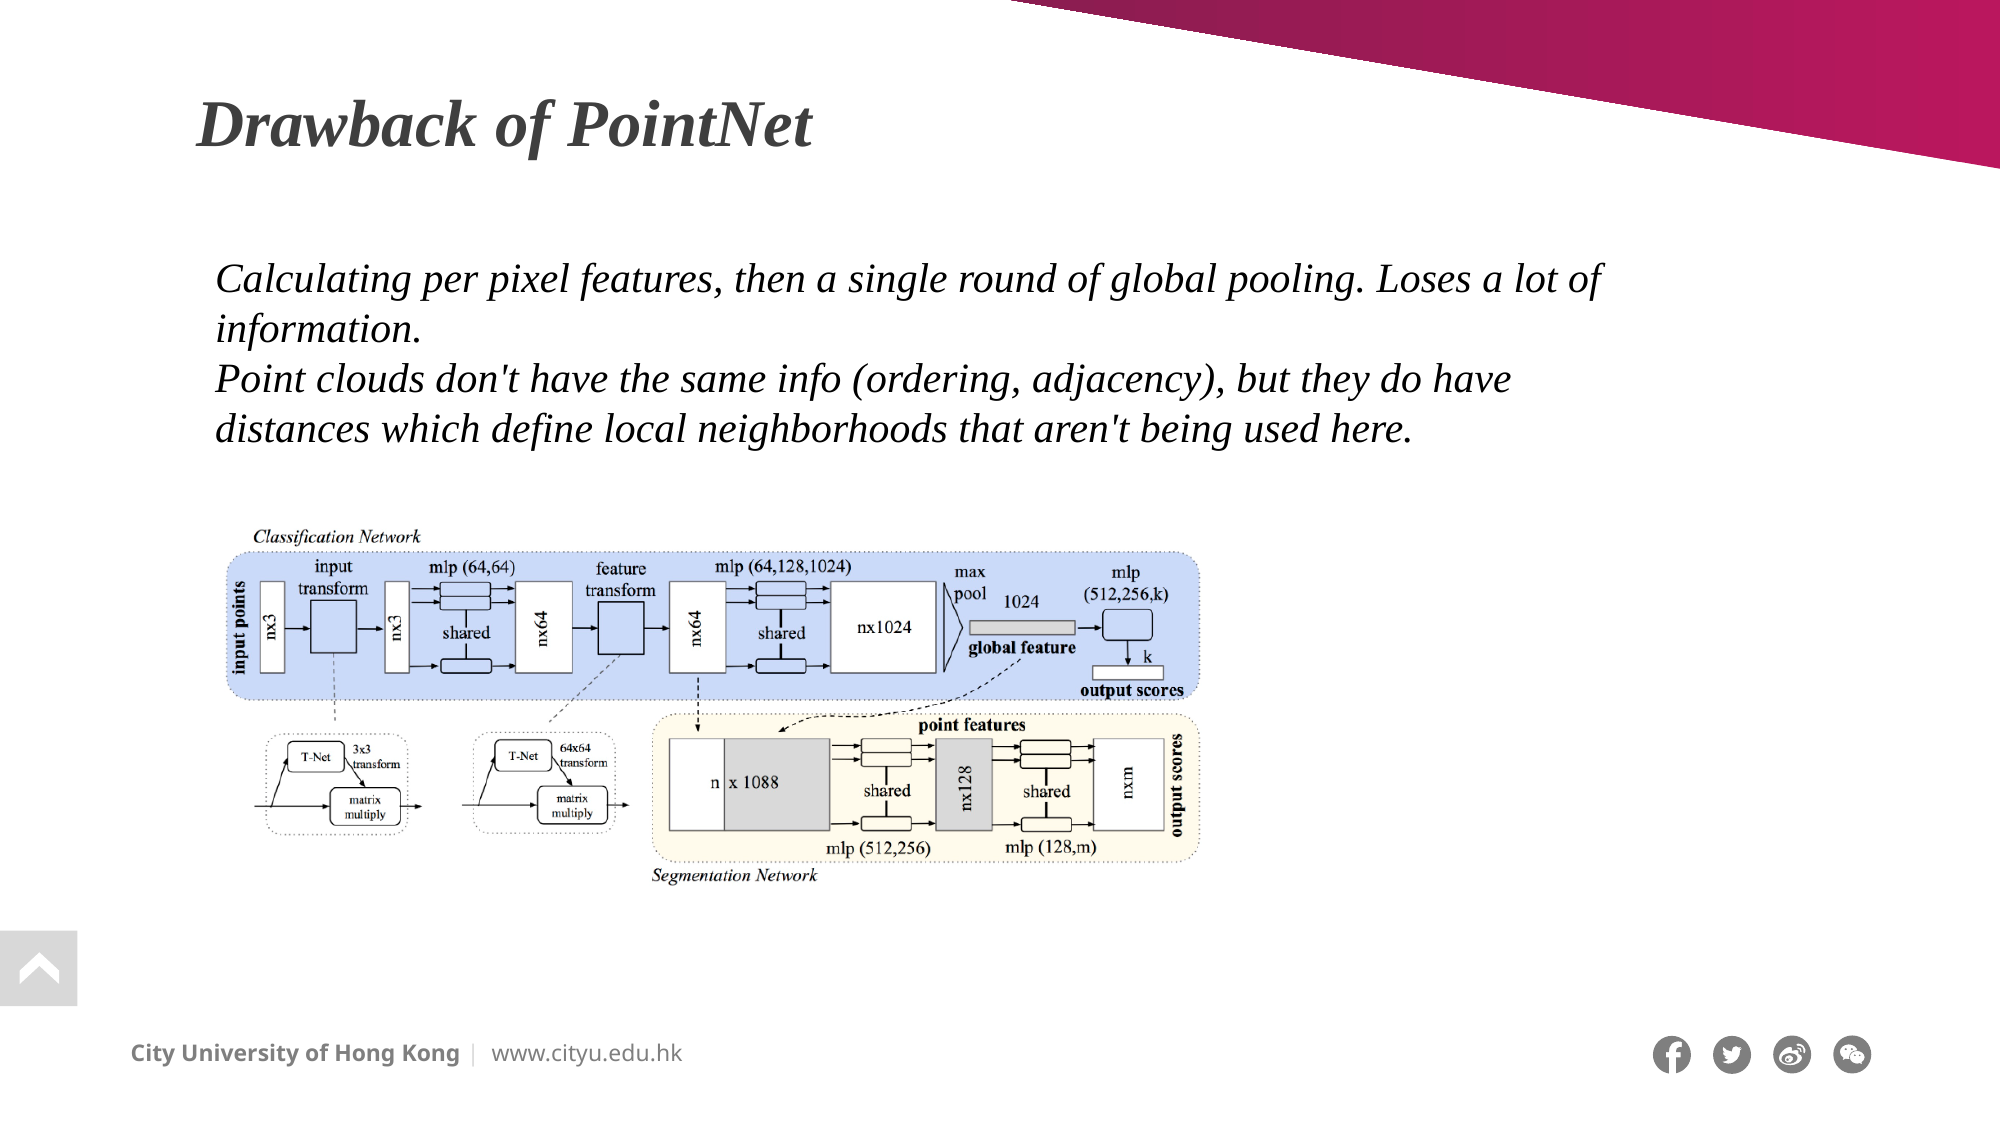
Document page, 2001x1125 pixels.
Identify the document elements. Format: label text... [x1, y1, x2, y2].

picture [214, 502, 1231, 907]
text_box Calculating per pixel features, then a single round of global pooling. Loses a lot of information. Point clouds don't have the same info (ordering, adjacency), but they do have distances which define local neighborhoods that aren't being used here. [200, 243, 1666, 459]
list Drawback of PointNet [143, 0, 1890, 169]
